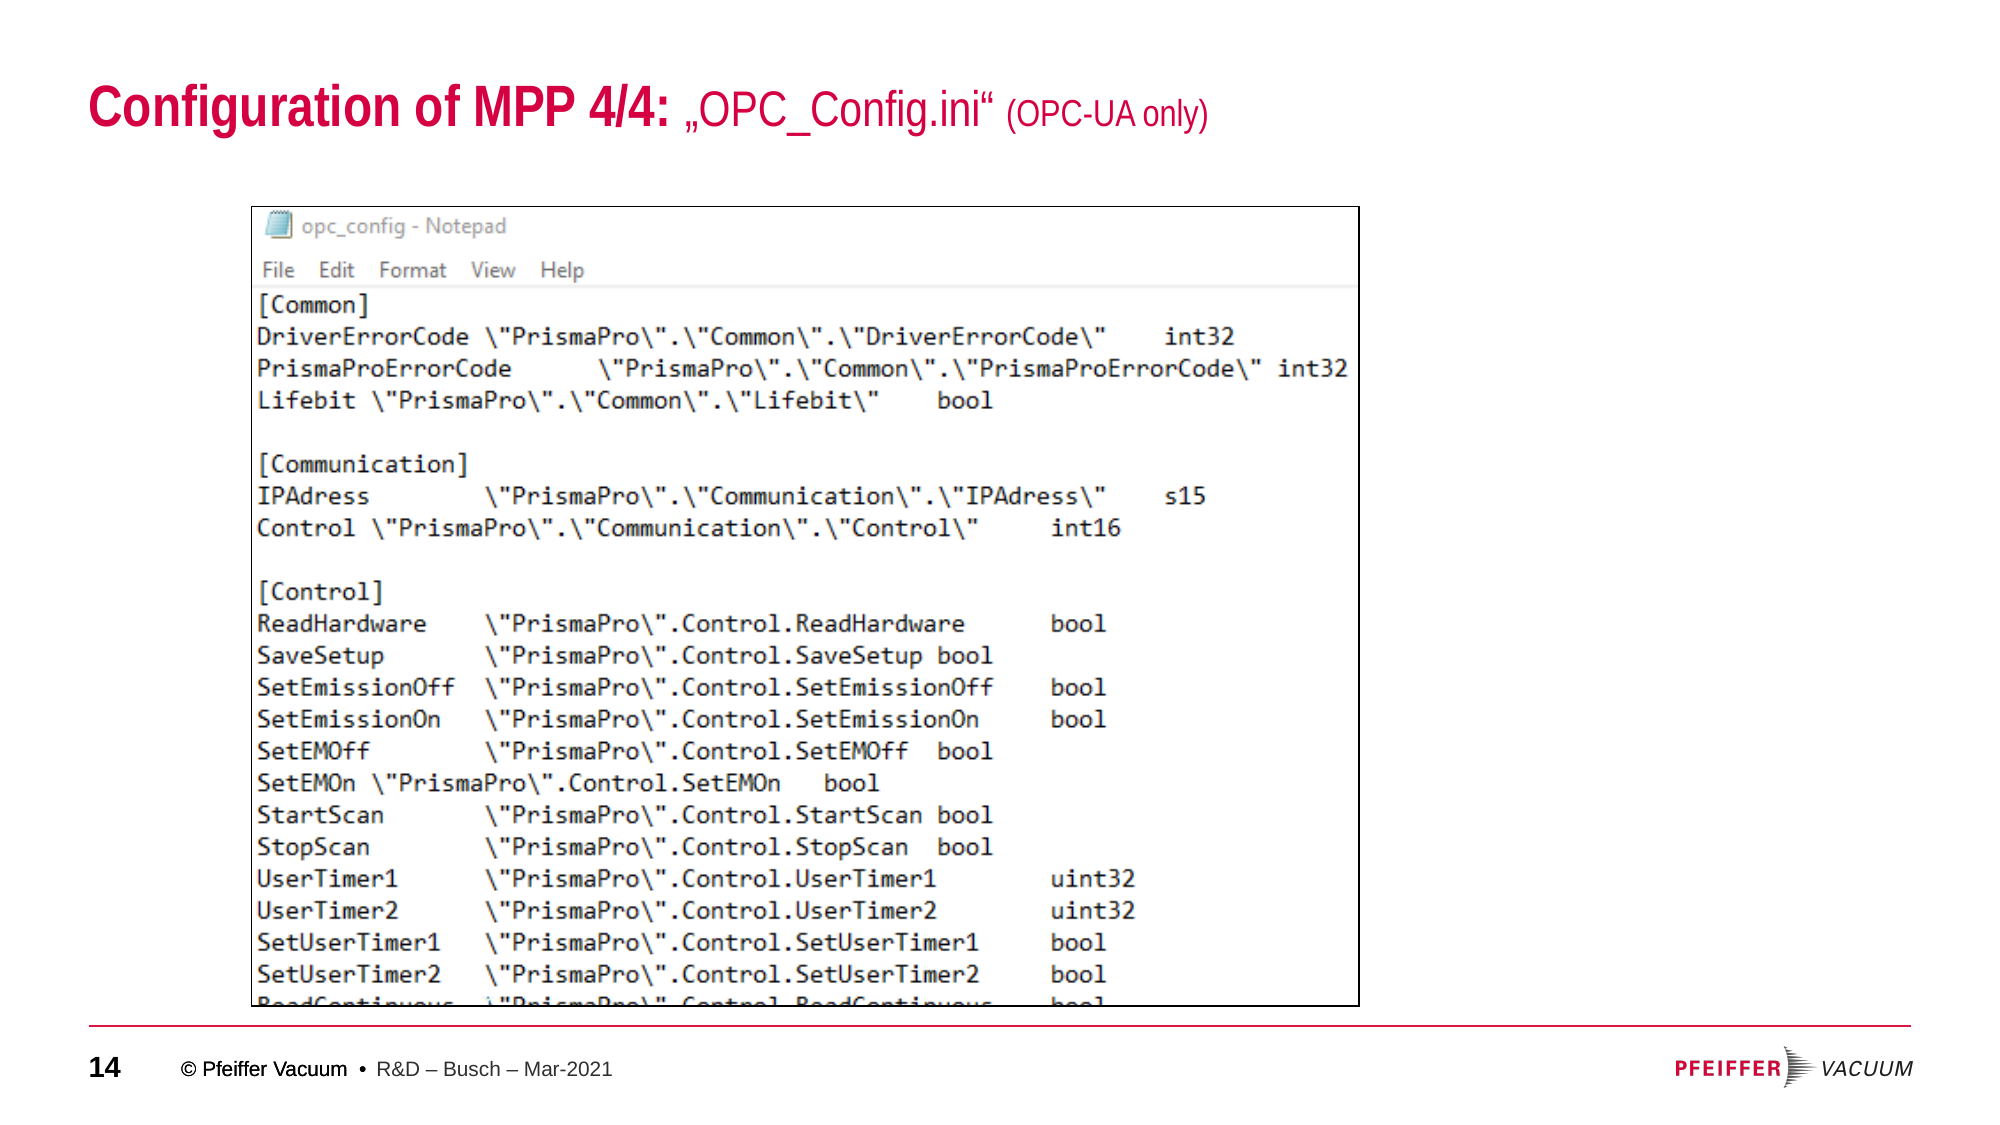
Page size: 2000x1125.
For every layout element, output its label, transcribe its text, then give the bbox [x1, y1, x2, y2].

text_box [135, 230, 1863, 1020]
footer R&D – Busch – Mar-2021 [376, 1055, 1665, 1088]
title Configuration of MPP 4/4: „OPC_Config.ini“ (OPC-UA only) [88, 70, 1911, 217]
picture [1676, 1046, 1913, 1088]
picture [251, 206, 1359, 1006]
